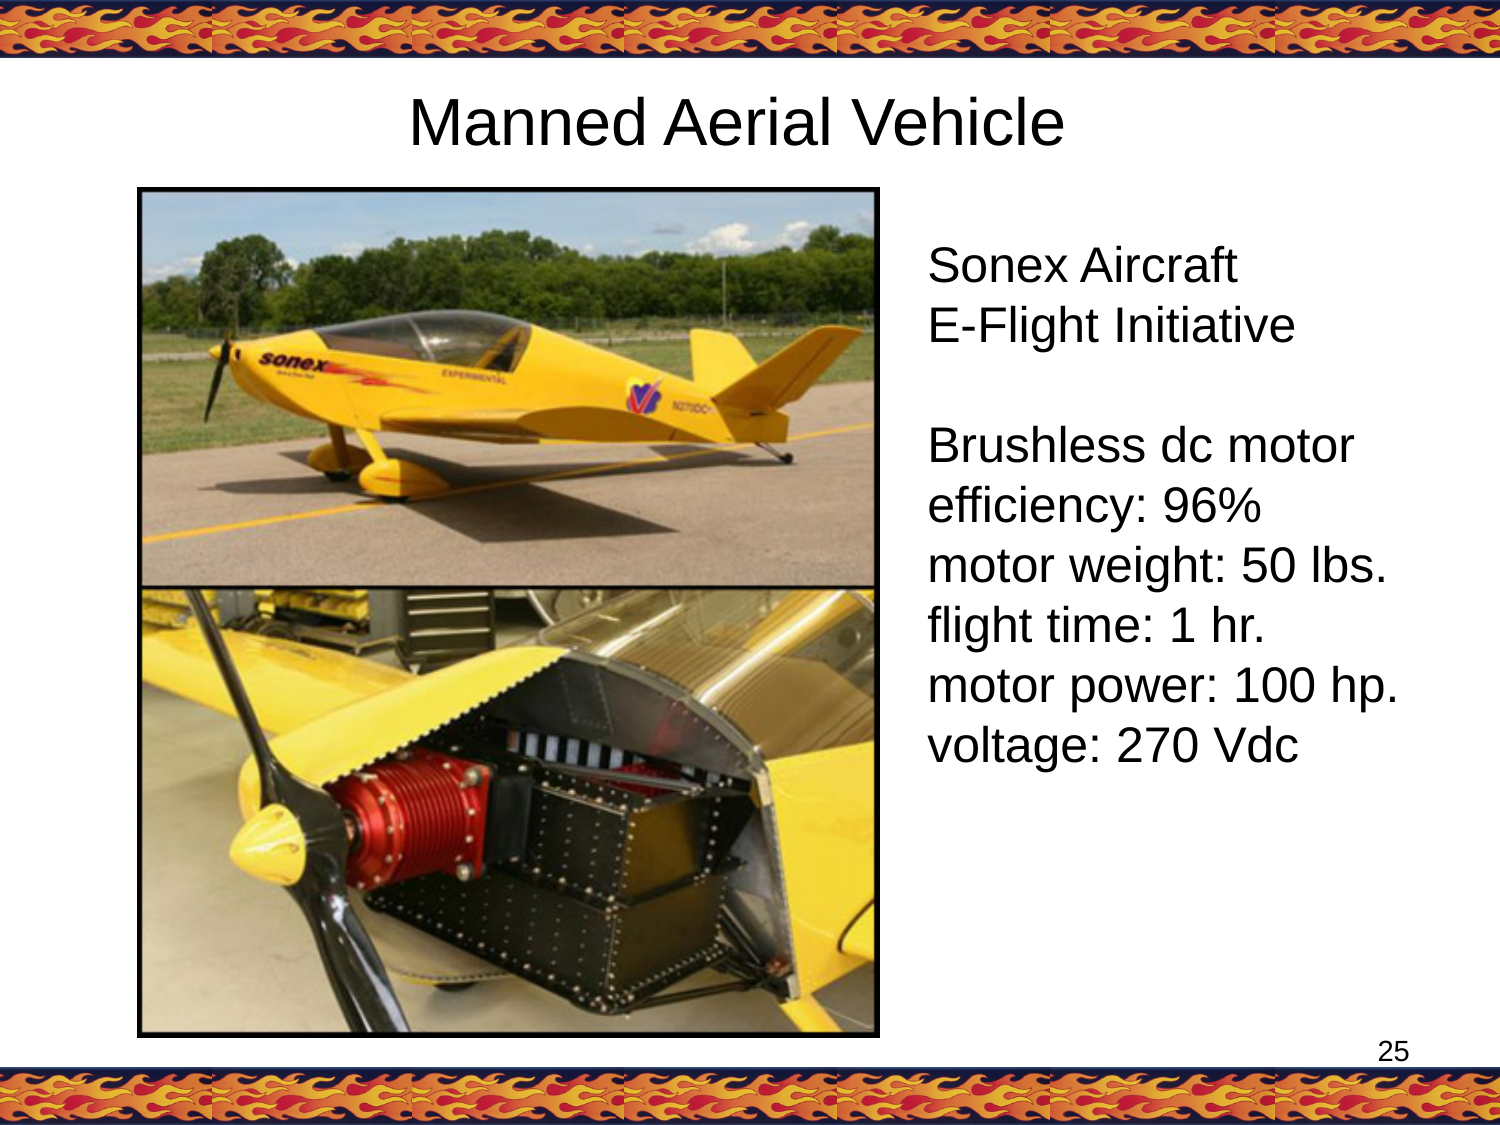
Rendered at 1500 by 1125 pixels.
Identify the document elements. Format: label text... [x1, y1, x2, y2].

picture [137, 187, 881, 1038]
slide_number 25 [1074, 1024, 1426, 1103]
title Manned Aerial Vehicle [62, 62, 1413, 176]
picture [0, 1067, 1500, 1125]
picture [0, 0, 1500, 58]
text_box Sonex Aircraft E-Flight Initiative Brushless dc motor efficiency: 96% motor weight: 50 lbs. flight time: 1 hr. motor power: 100 hp. voltage: 270 Vdc [912, 224, 1463, 780]
